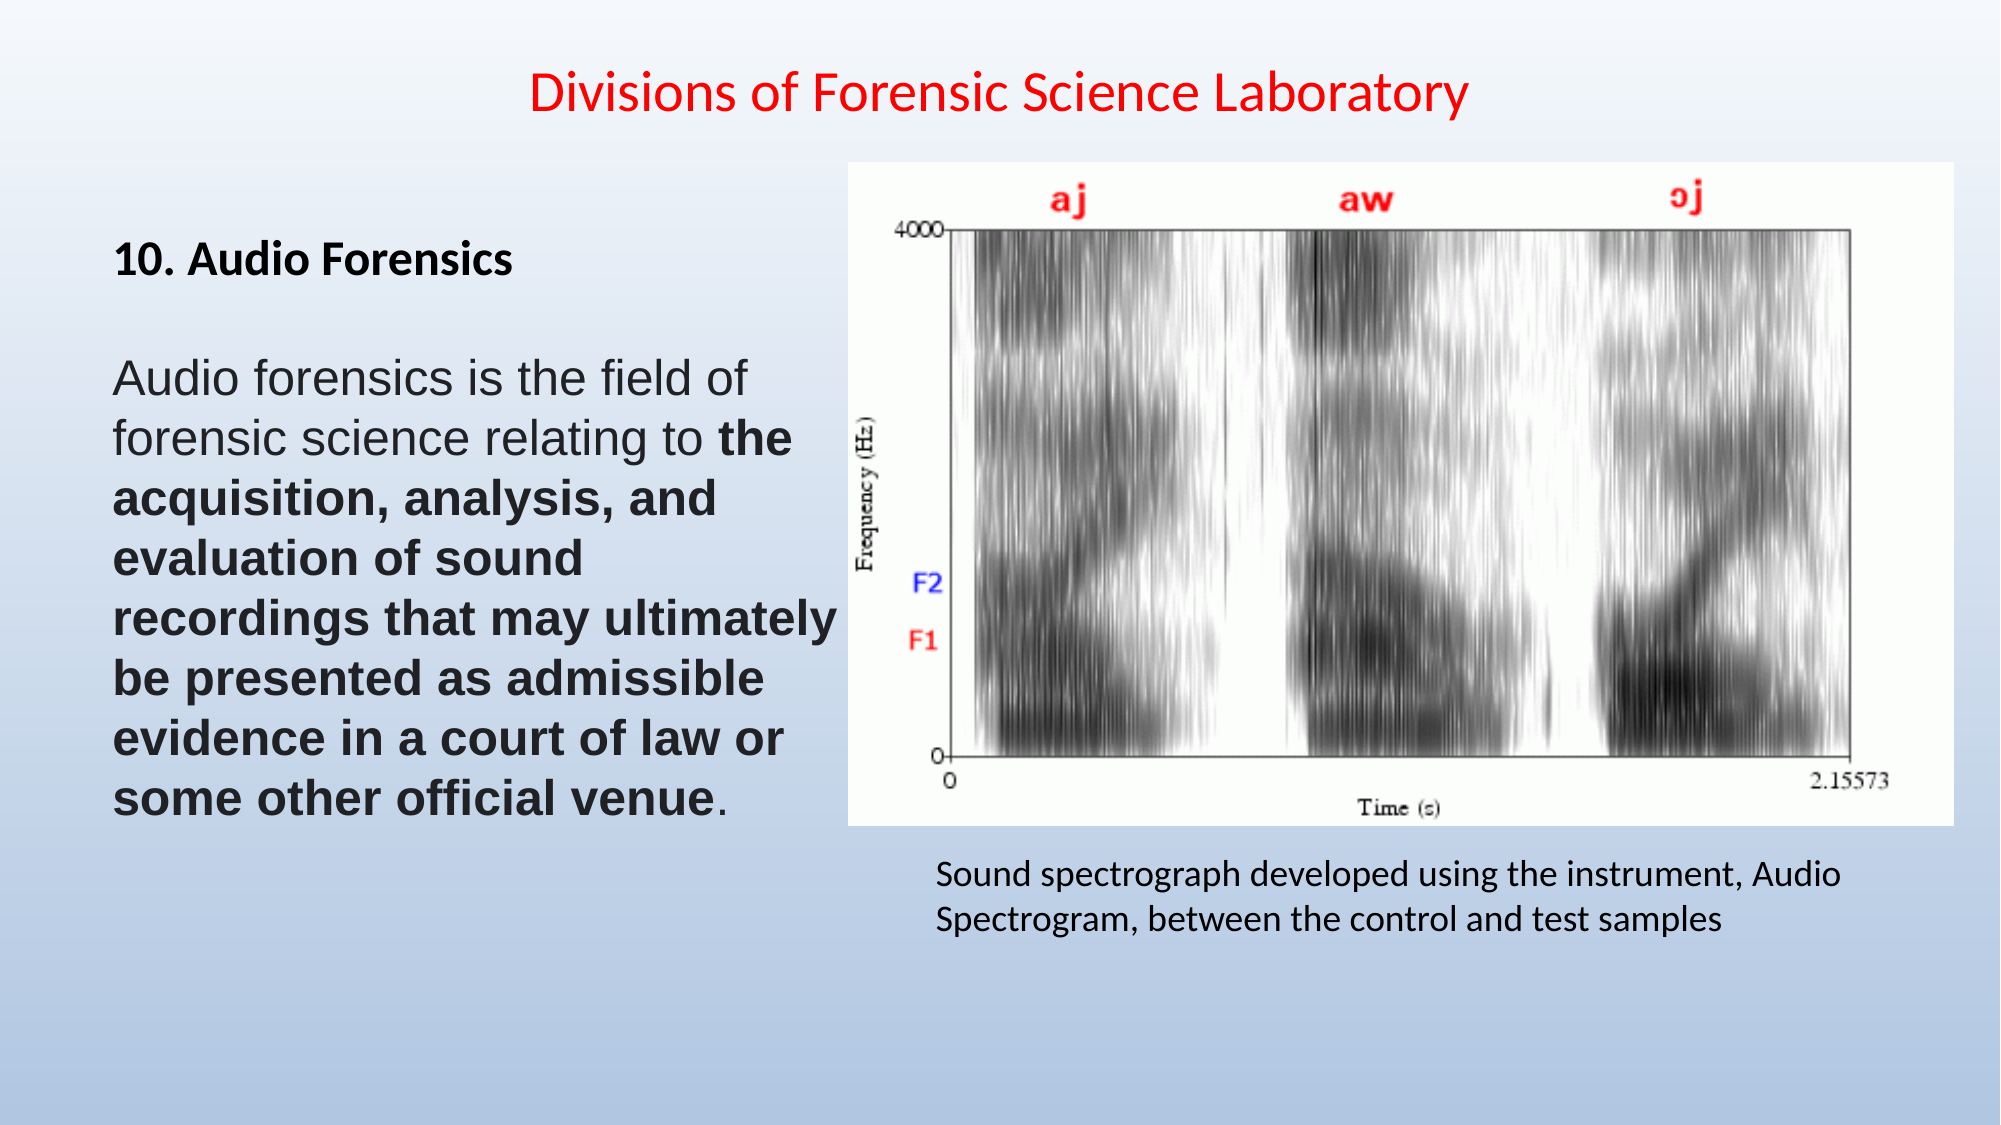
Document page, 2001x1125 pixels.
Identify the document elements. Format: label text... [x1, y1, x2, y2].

text_box 10. Audio Forensics Audio forensics is the field of forensic science relating to the acquisition, analysis, and evaluation of sound recordings that may ultimately be presented as admissible evidence in a court of law or some other official venue. [97, 218, 871, 943]
picture [848, 162, 1954, 826]
text_box Sound spectrograph developed using the instrument, Audio Spectrogram, between the control and test samples [921, 841, 1875, 946]
text_box Divisions of Forensic Science Laboratory [324, 45, 1675, 163]
text_box [46, 234, 2000, 977]
